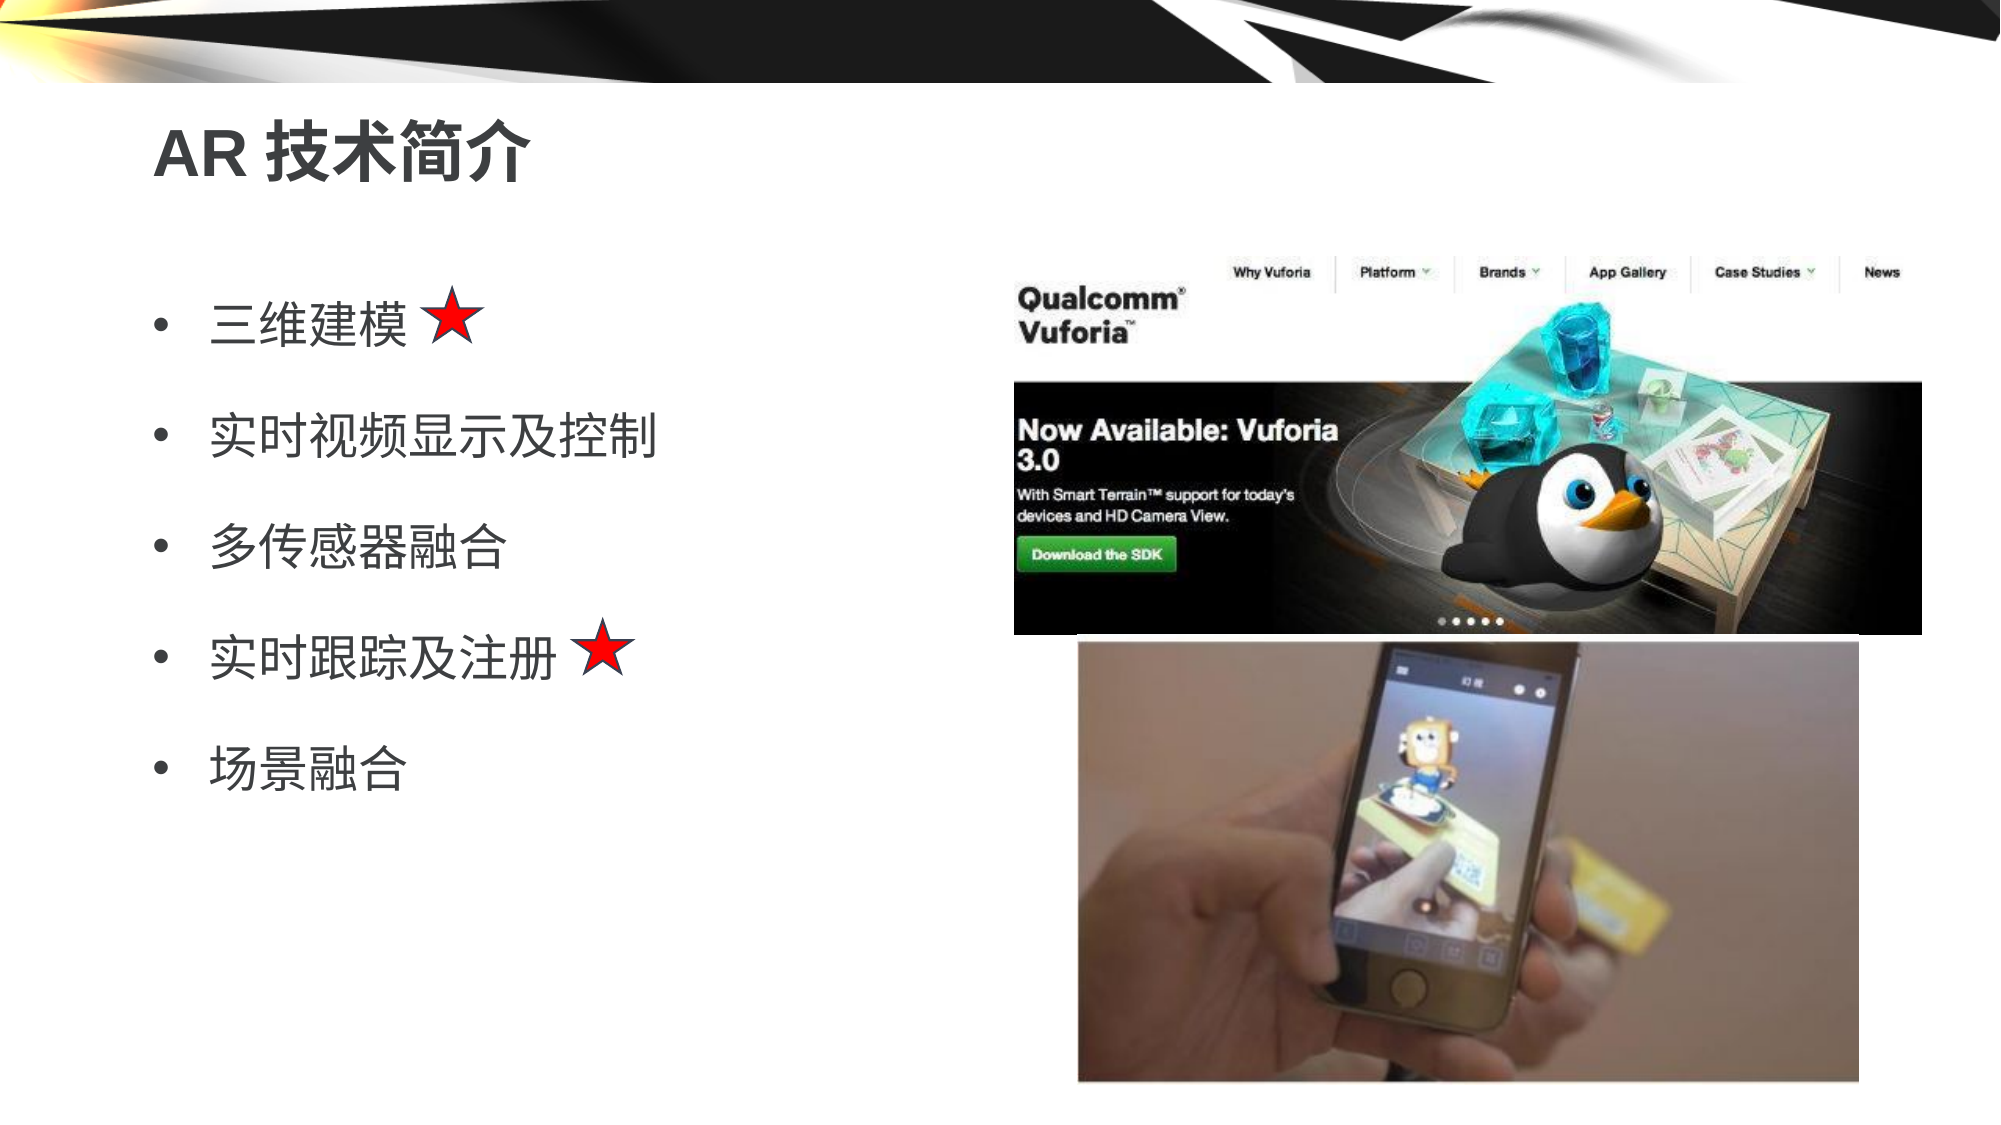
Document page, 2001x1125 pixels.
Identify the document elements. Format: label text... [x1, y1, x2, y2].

text_box [419, 284, 485, 344]
picture [1014, 256, 1922, 1085]
text_box [569, 616, 636, 676]
list 三维建模 实时视频显示及控制 多传感器融合 实时跟踪及注册 场景融合 [137, 256, 988, 1014]
picture [0, 0, 2000, 83]
title AR技术简介 [137, 82, 1863, 228]
